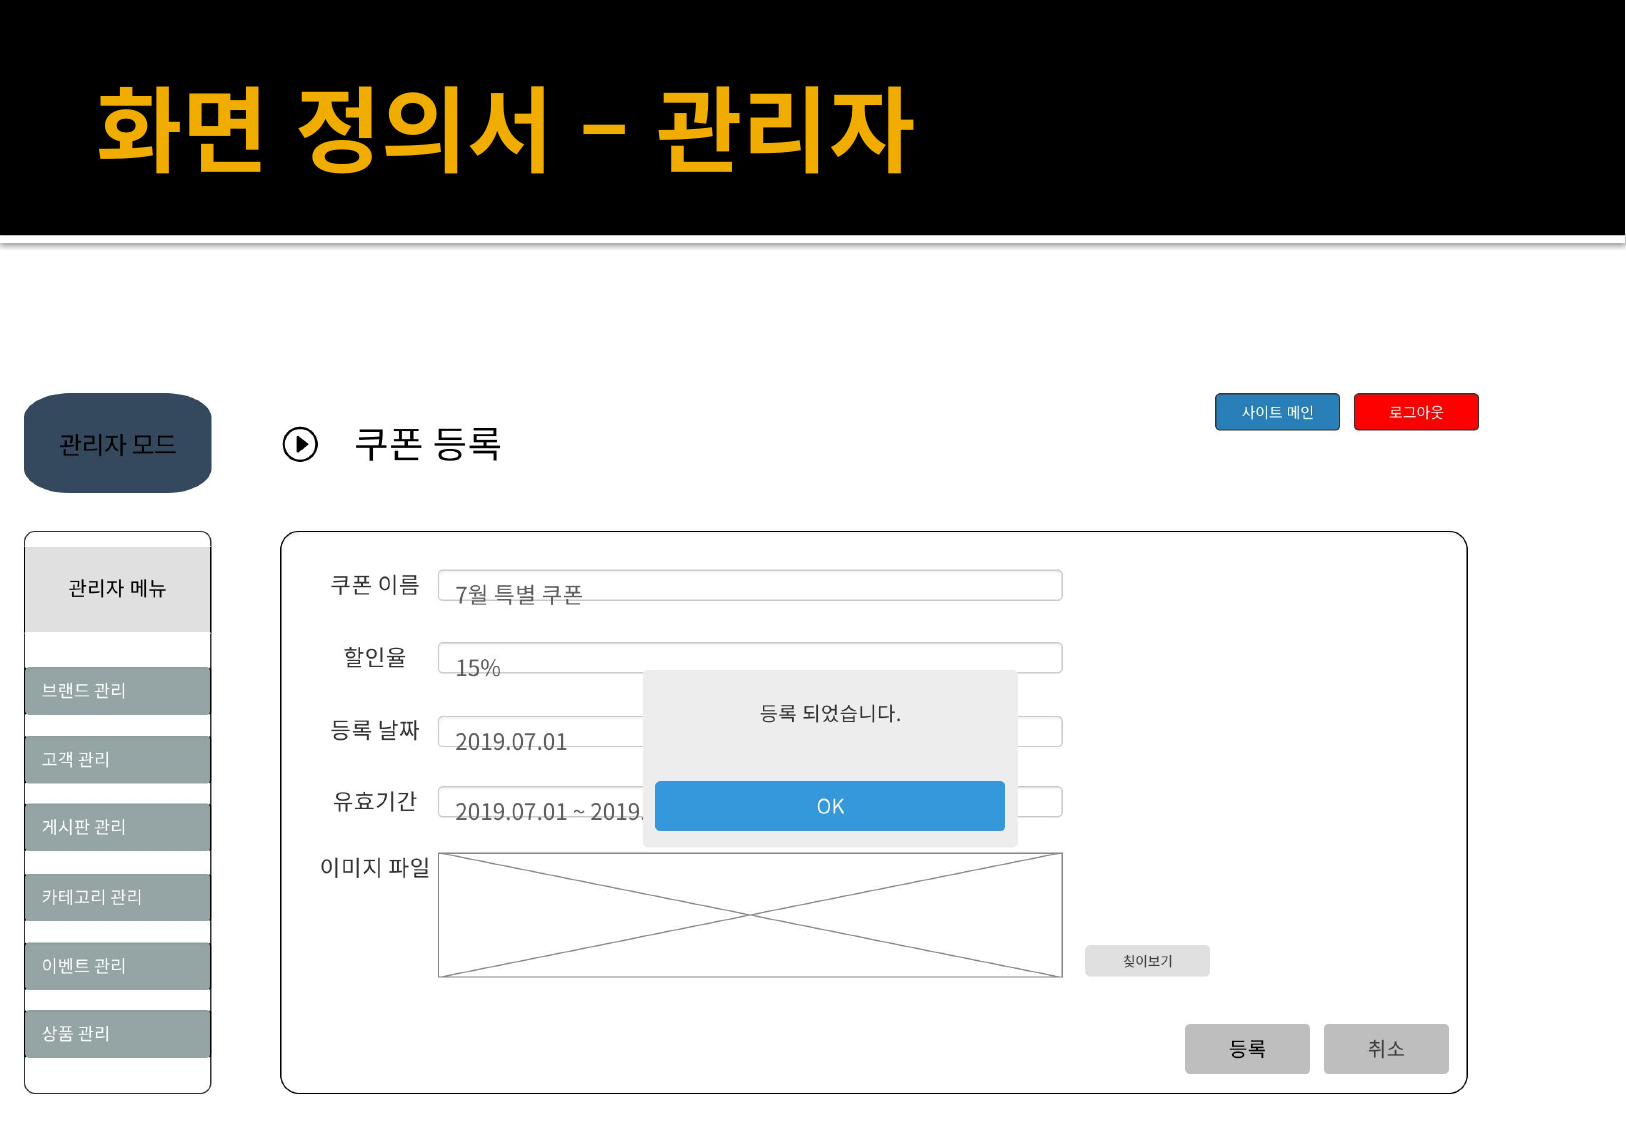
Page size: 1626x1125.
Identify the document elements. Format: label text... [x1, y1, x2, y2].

picture [0, 374, 1500, 1125]
title 화면 정의서 – 관리자 [81, 24, 1544, 231]
